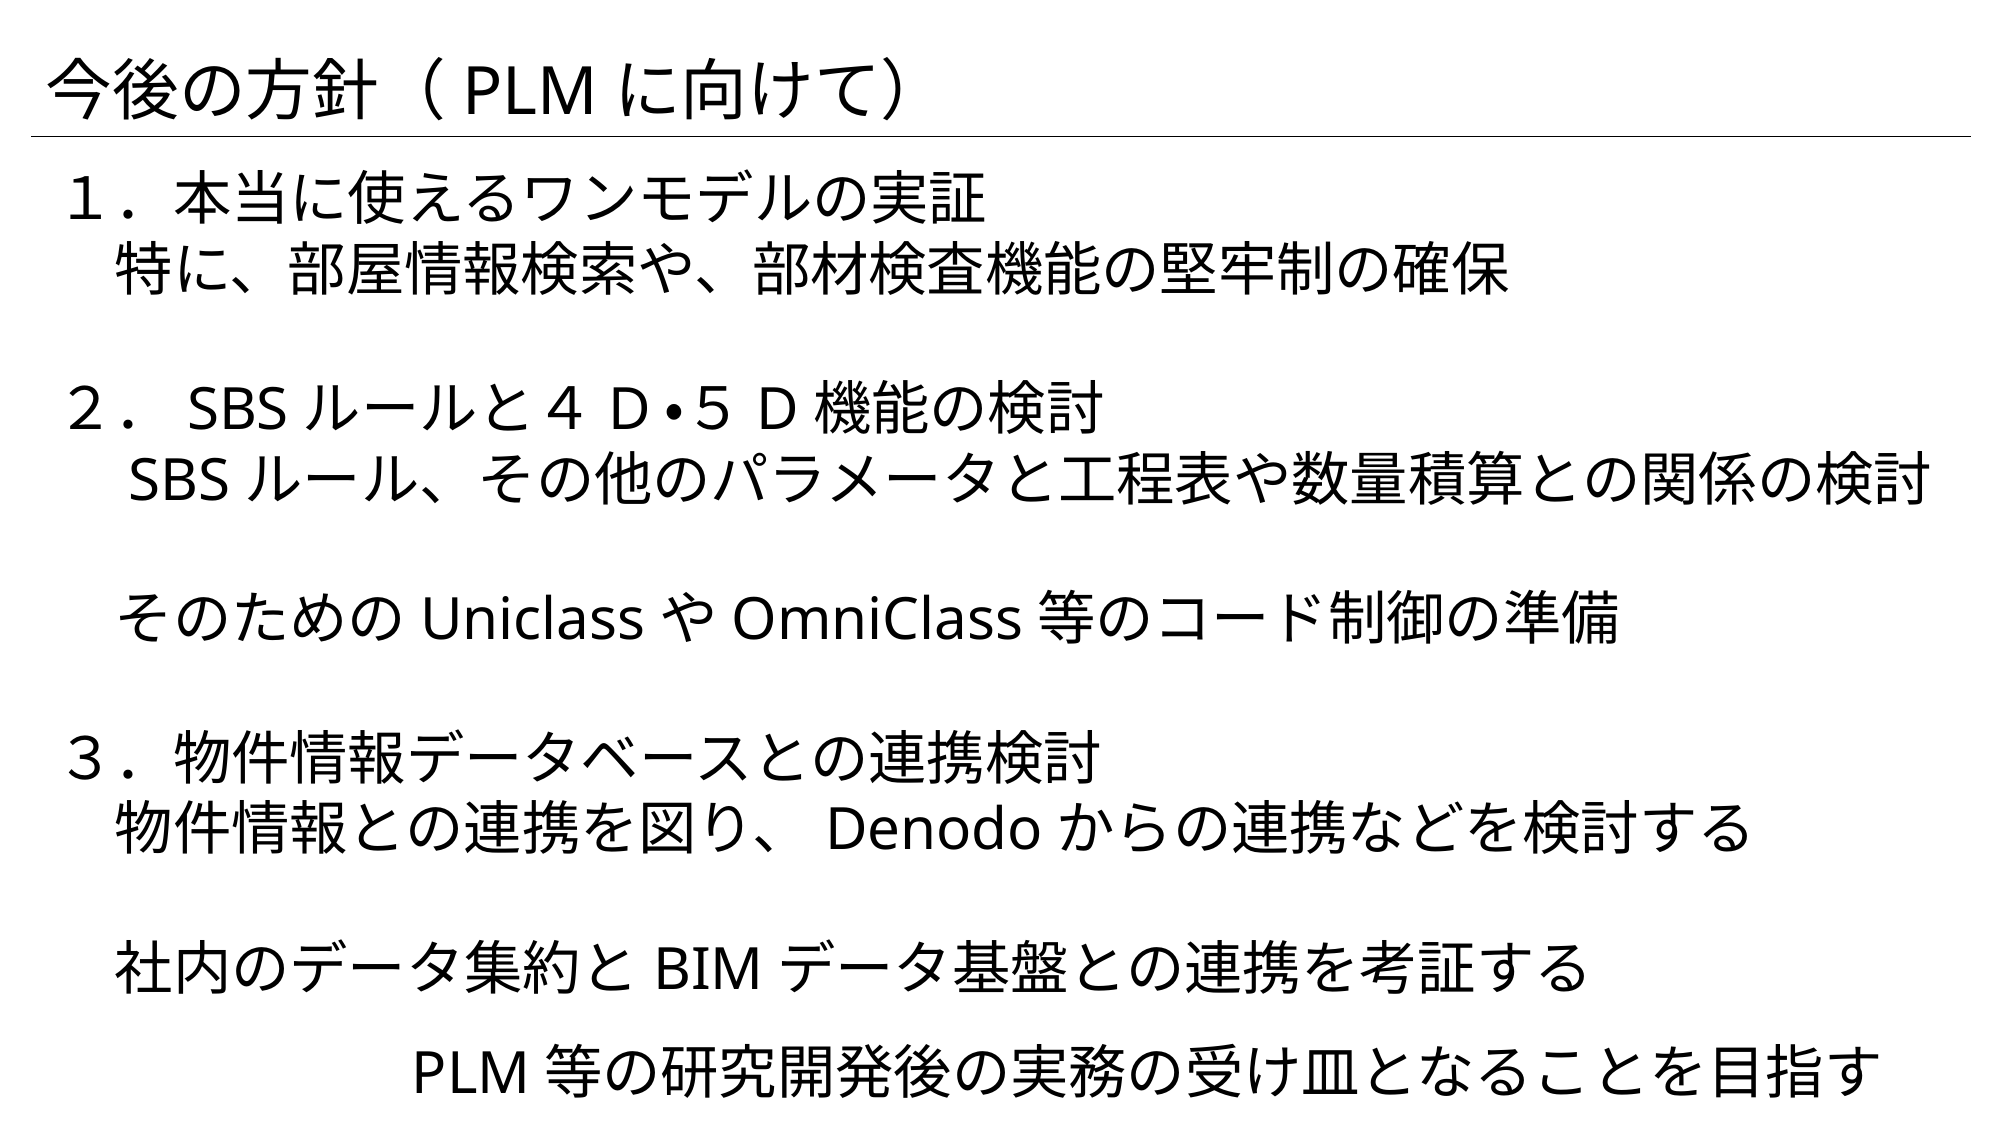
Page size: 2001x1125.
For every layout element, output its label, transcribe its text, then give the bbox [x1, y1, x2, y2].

text_box １．本当に使えるワンモデルの実証 特に、部屋情報検索や、部材検査機能の堅牢制の確保 ２．SBSルールと４D・５D機能の検討 SBSルール、その他のパラメータと工程表や数量積算との関係の検討 そのためのUniclassやOmniClass等のコード制御の準備 ３．物件情報データベースとの連携検討 物件情報との連携を図り、Denodoからの連携などを検討する 社内のデータ集約とBIMデータ基盤との連携を考証する [41, 154, 1961, 1009]
text_box PLM等の研究開発後の実務の受け皿となることを目指す [397, 1027, 1972, 1113]
text_box 今後の方針（PLMに向けて） [31, 40, 1969, 136]
